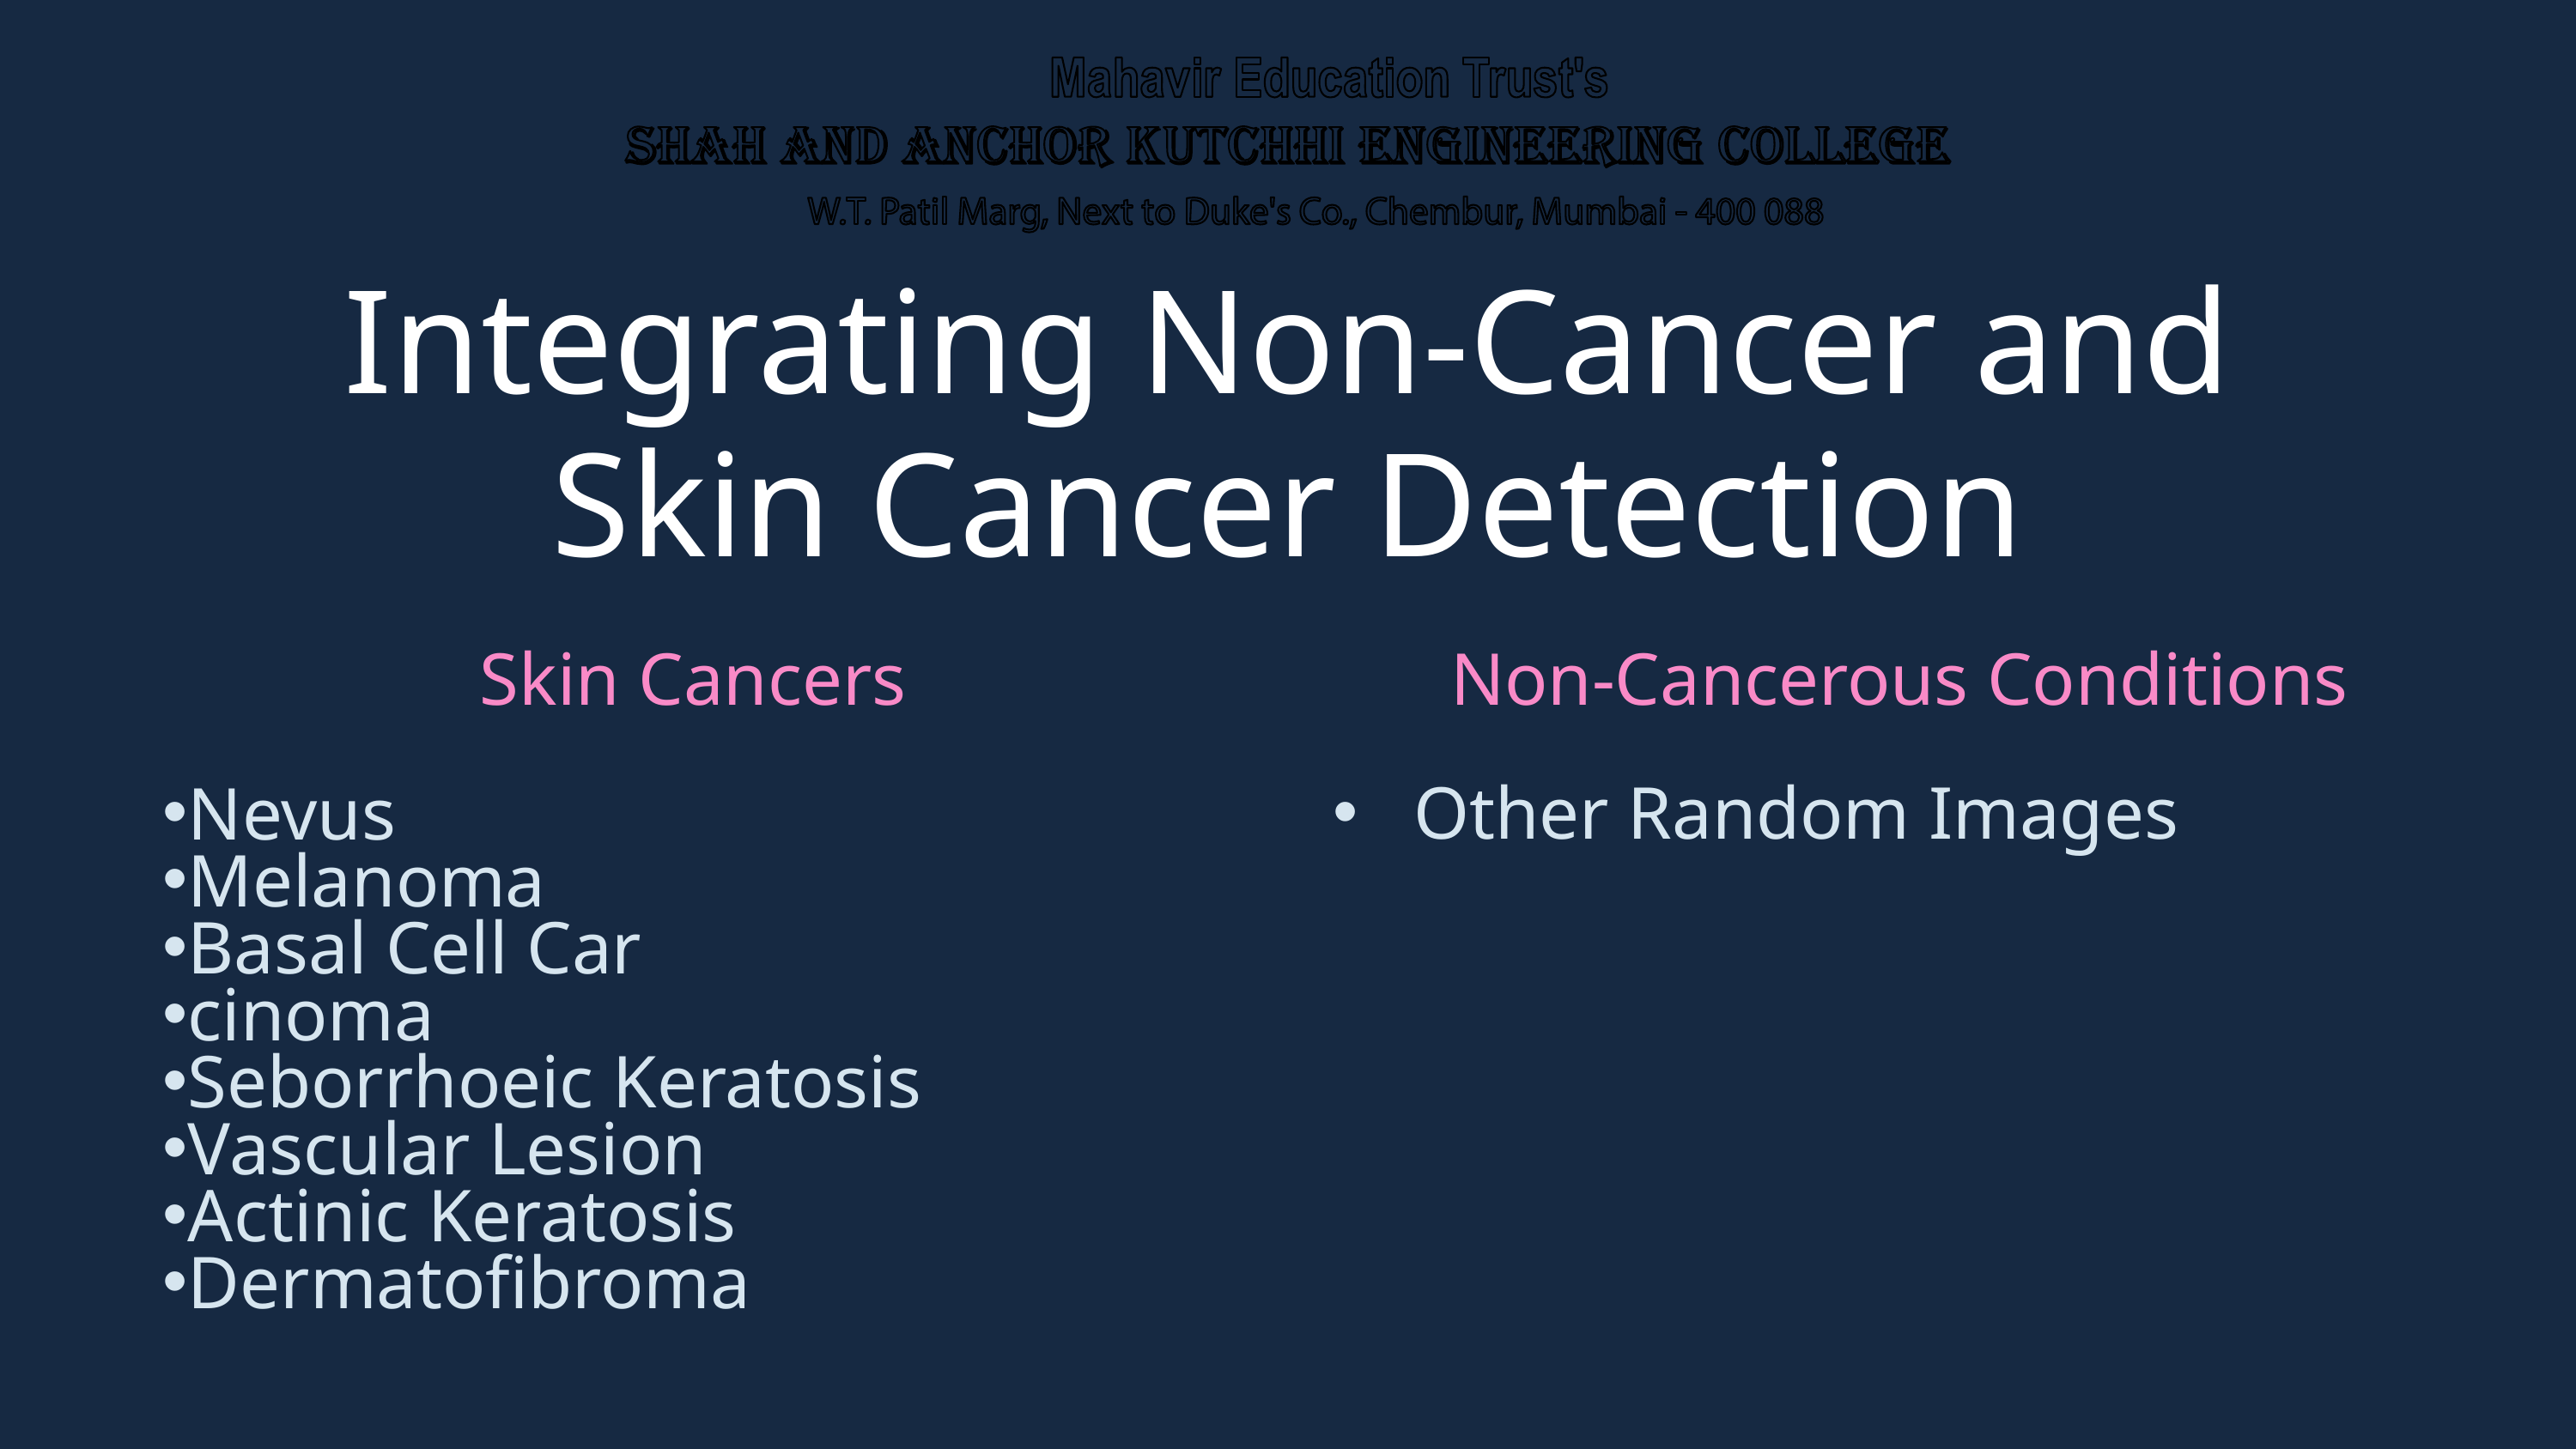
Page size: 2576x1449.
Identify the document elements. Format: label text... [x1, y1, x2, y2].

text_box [625, 57, 1951, 233]
text_box Integrating Non-Cancer and Skin Cancer Detection [264, 259, 2312, 586]
text_box Skin Cancers Nevus Melanoma Basal Cell Car cinoma Seborrhoeic Keratosis Vascular Lesion Actinic Keratosis Dermatofibroma [149, 627, 1237, 1408]
text_box Non-Cancerous Conditions Other Random Images [1320, 627, 2479, 1408]
